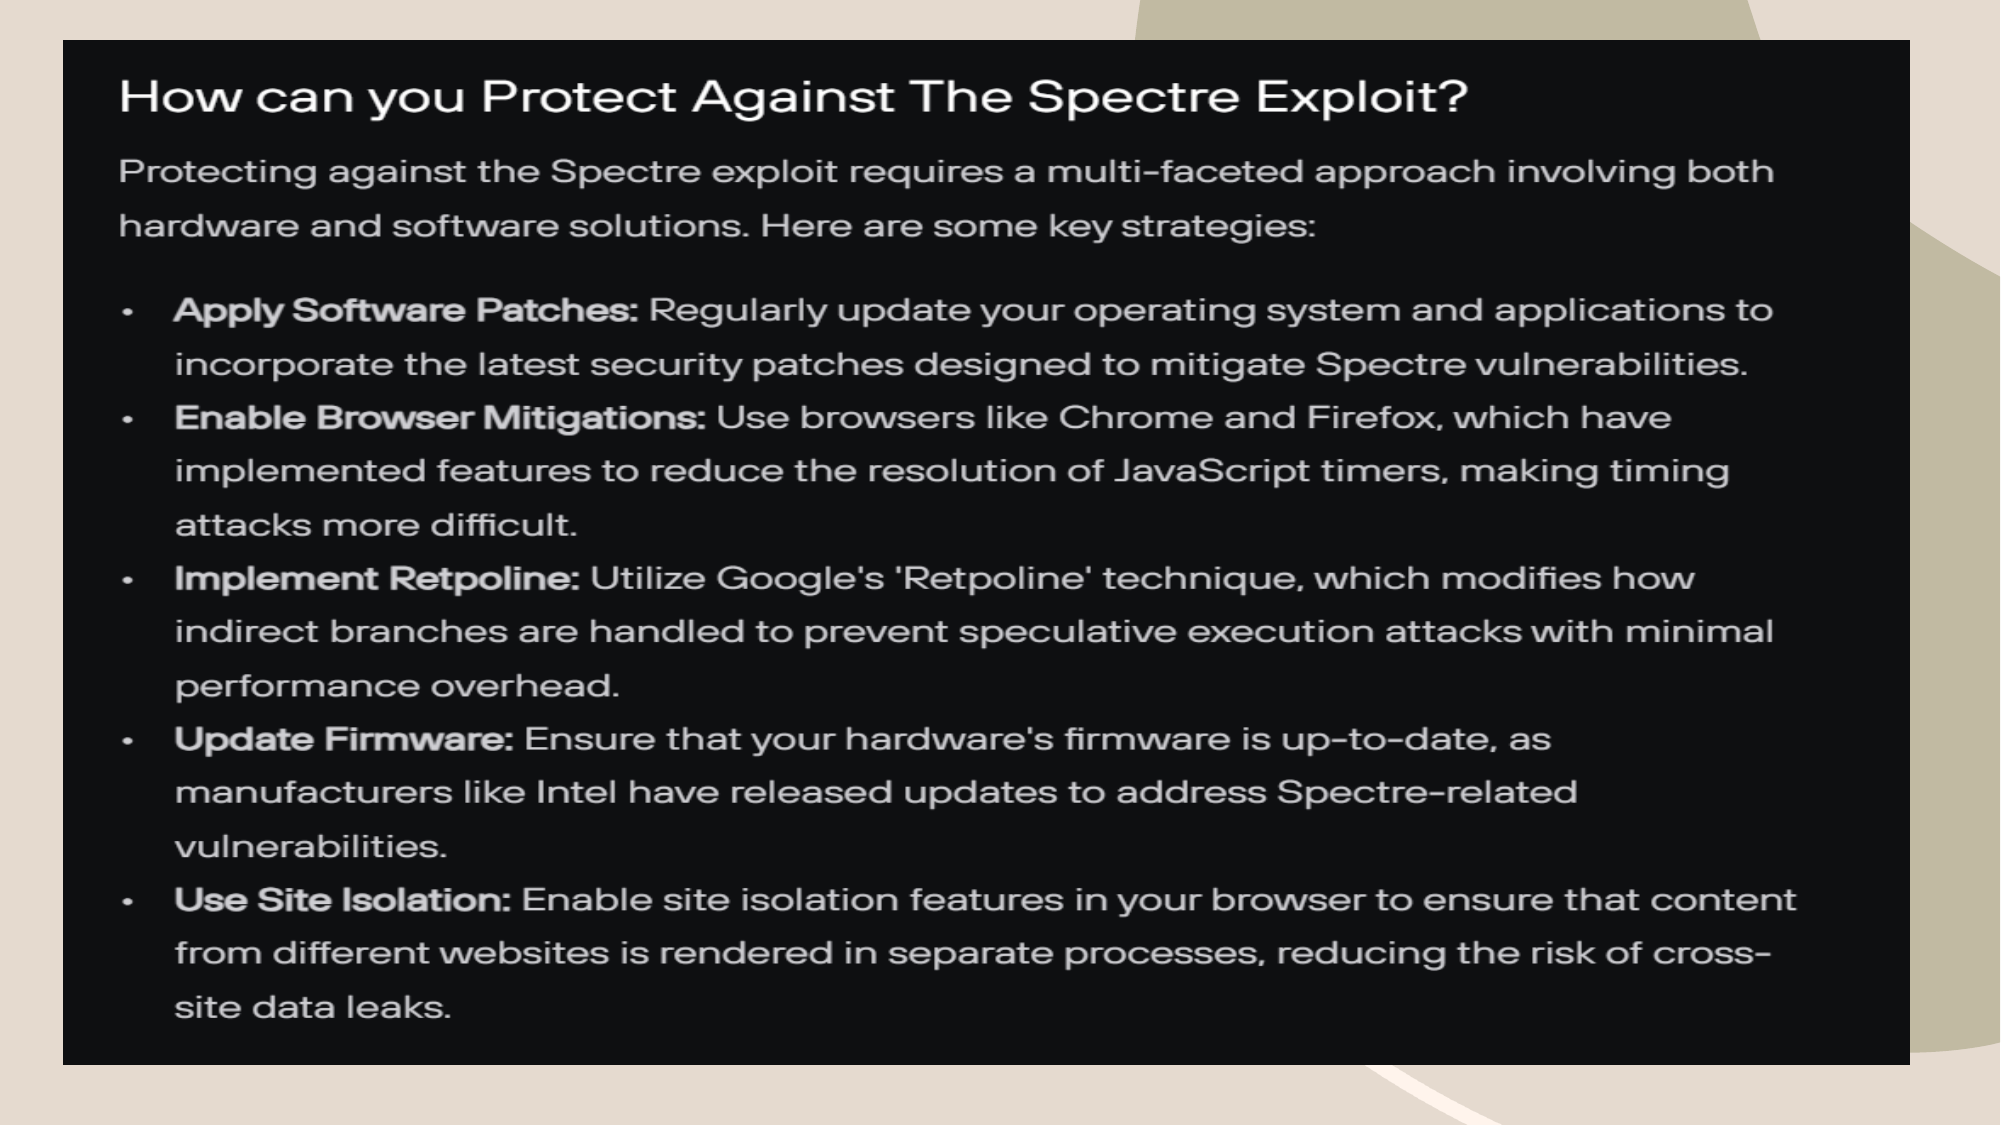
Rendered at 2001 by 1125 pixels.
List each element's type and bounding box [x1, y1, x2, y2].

picture [63, 40, 1910, 1125]
